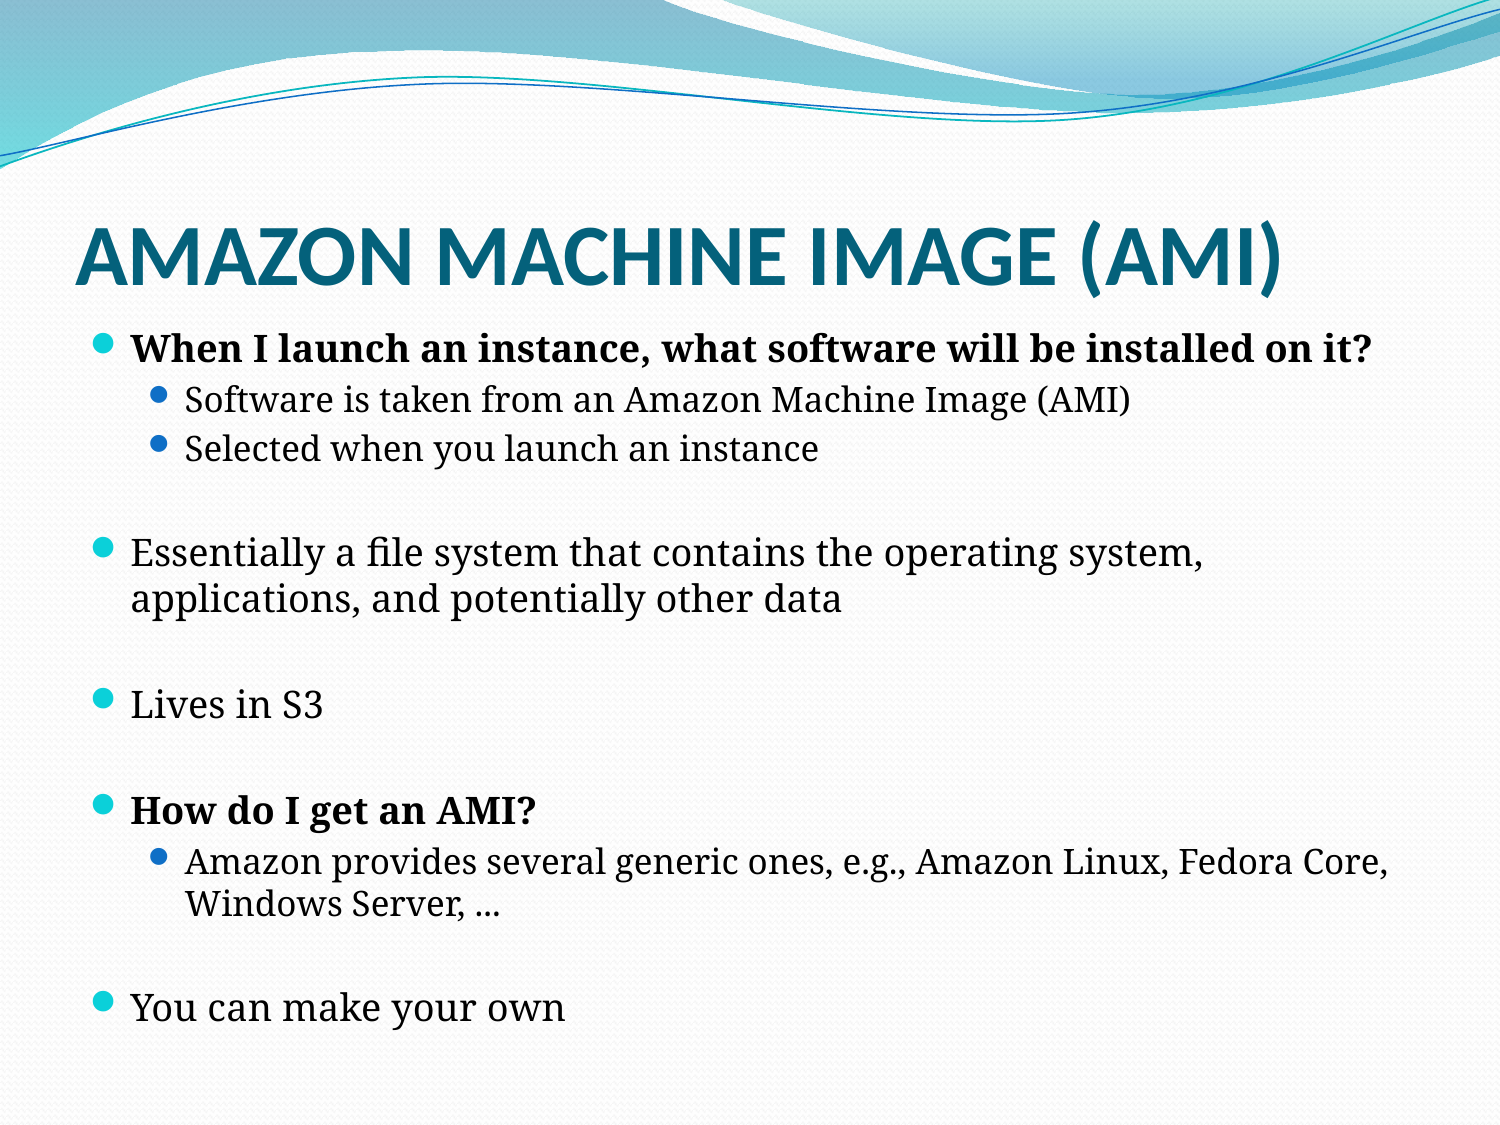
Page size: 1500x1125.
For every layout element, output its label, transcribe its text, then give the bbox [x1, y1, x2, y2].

list When I launch an instance, what software will be installed on it? Software is taken from an Amazon Machine Image (AMI) Selected when you launch an instance Essentially a file system that contains the operating system, applications, and potentially other data Lives in S3 How do I get an AMI? Amazon provides several generic ones, e.g., Amazon Linux, Fedora Core, Windows Server, ... You can make your own [75, 317, 1425, 1038]
title AMAZON MACHINE IMAGE (AMI) [75, 115, 1425, 303]
